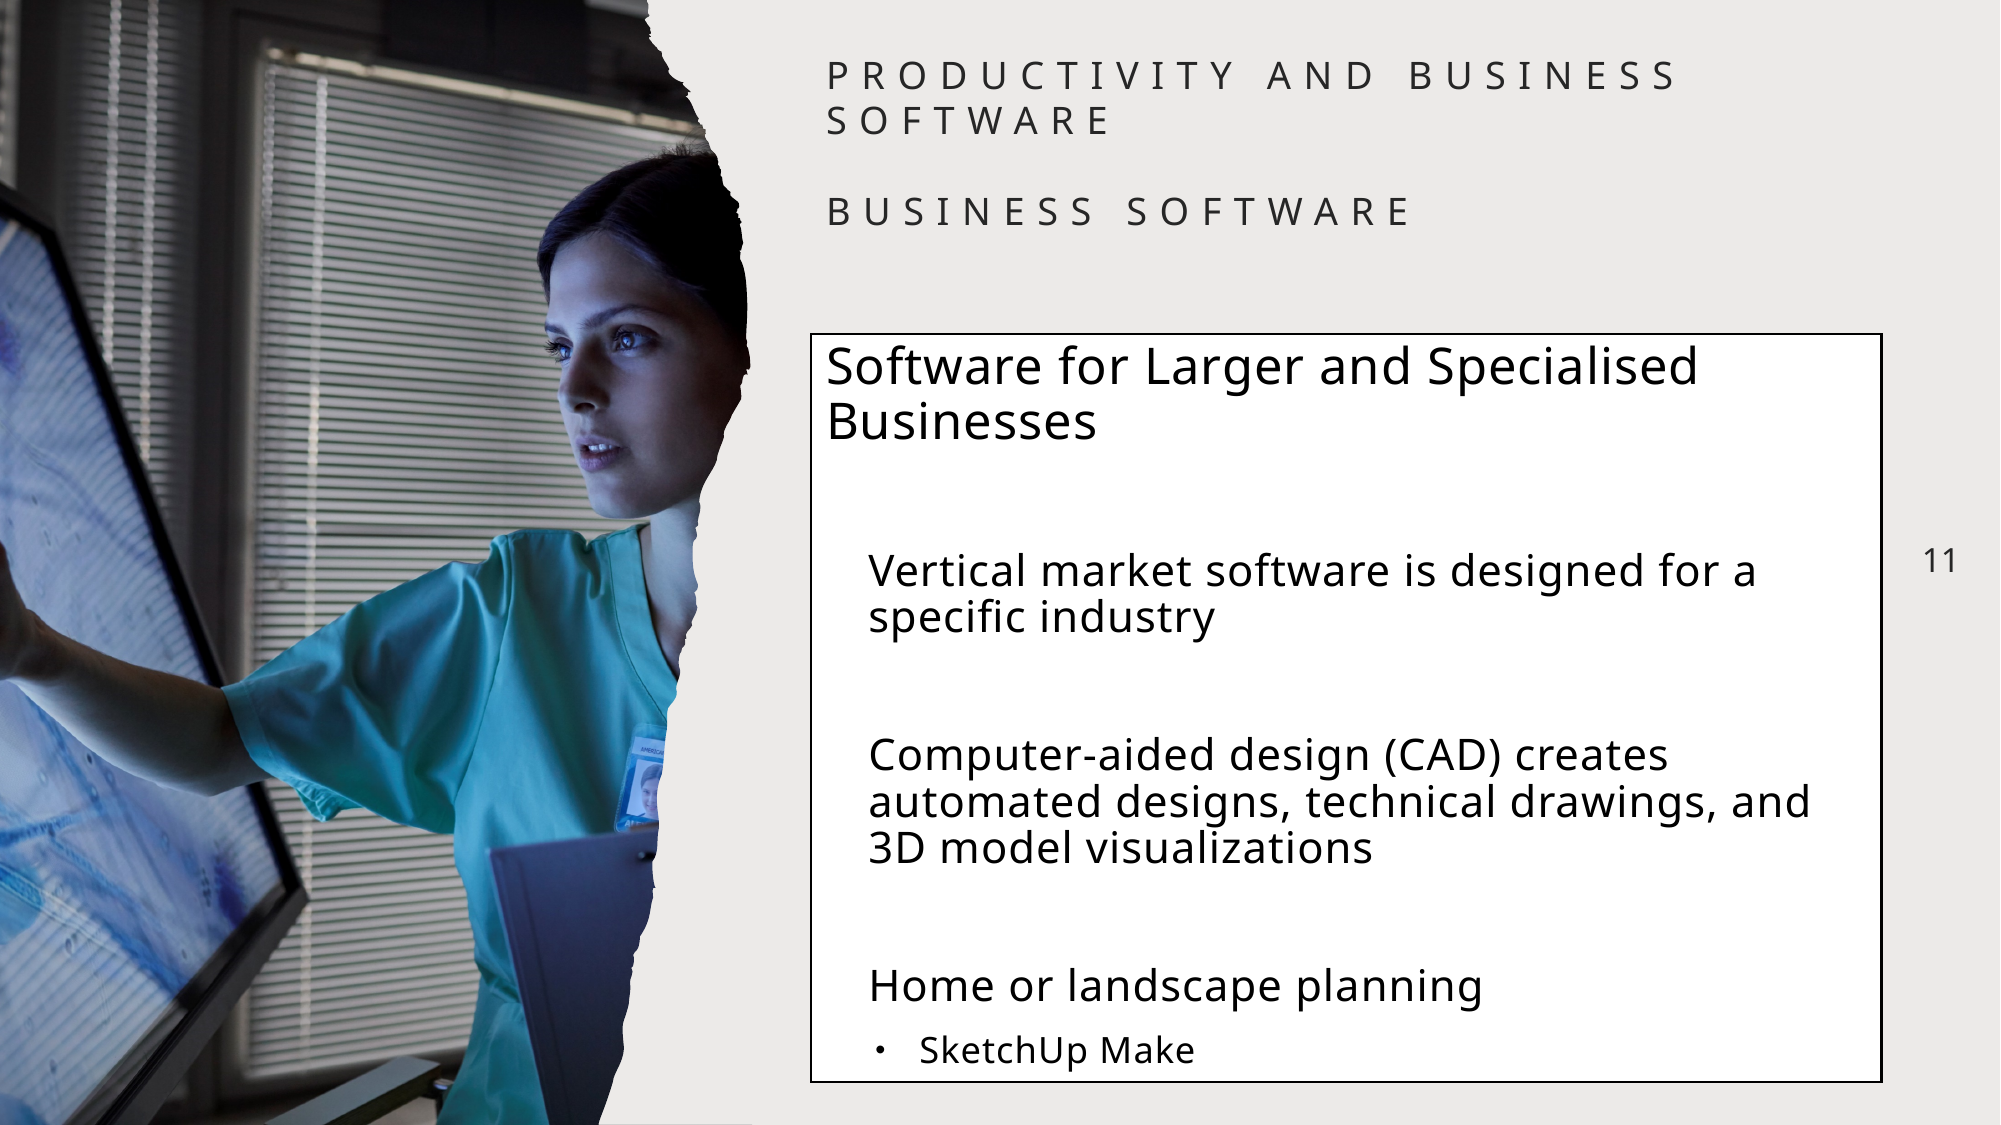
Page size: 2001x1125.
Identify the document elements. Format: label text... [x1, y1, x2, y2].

title Productivity and Business Software Business Software [811, 42, 1918, 242]
text_box [753, 0, 2000, 1125]
picture [0, 0, 753, 1125]
slide_number 11 [1896, 514, 1986, 610]
list Software for Larger and Specialised Businesses Vertical market software is designed for a specific industry Computer-aided design (CAD) creates automated designs, technical drawings, and 3D model visualizations Home or landscape planning SketchUp Make [810, 333, 1883, 1083]
